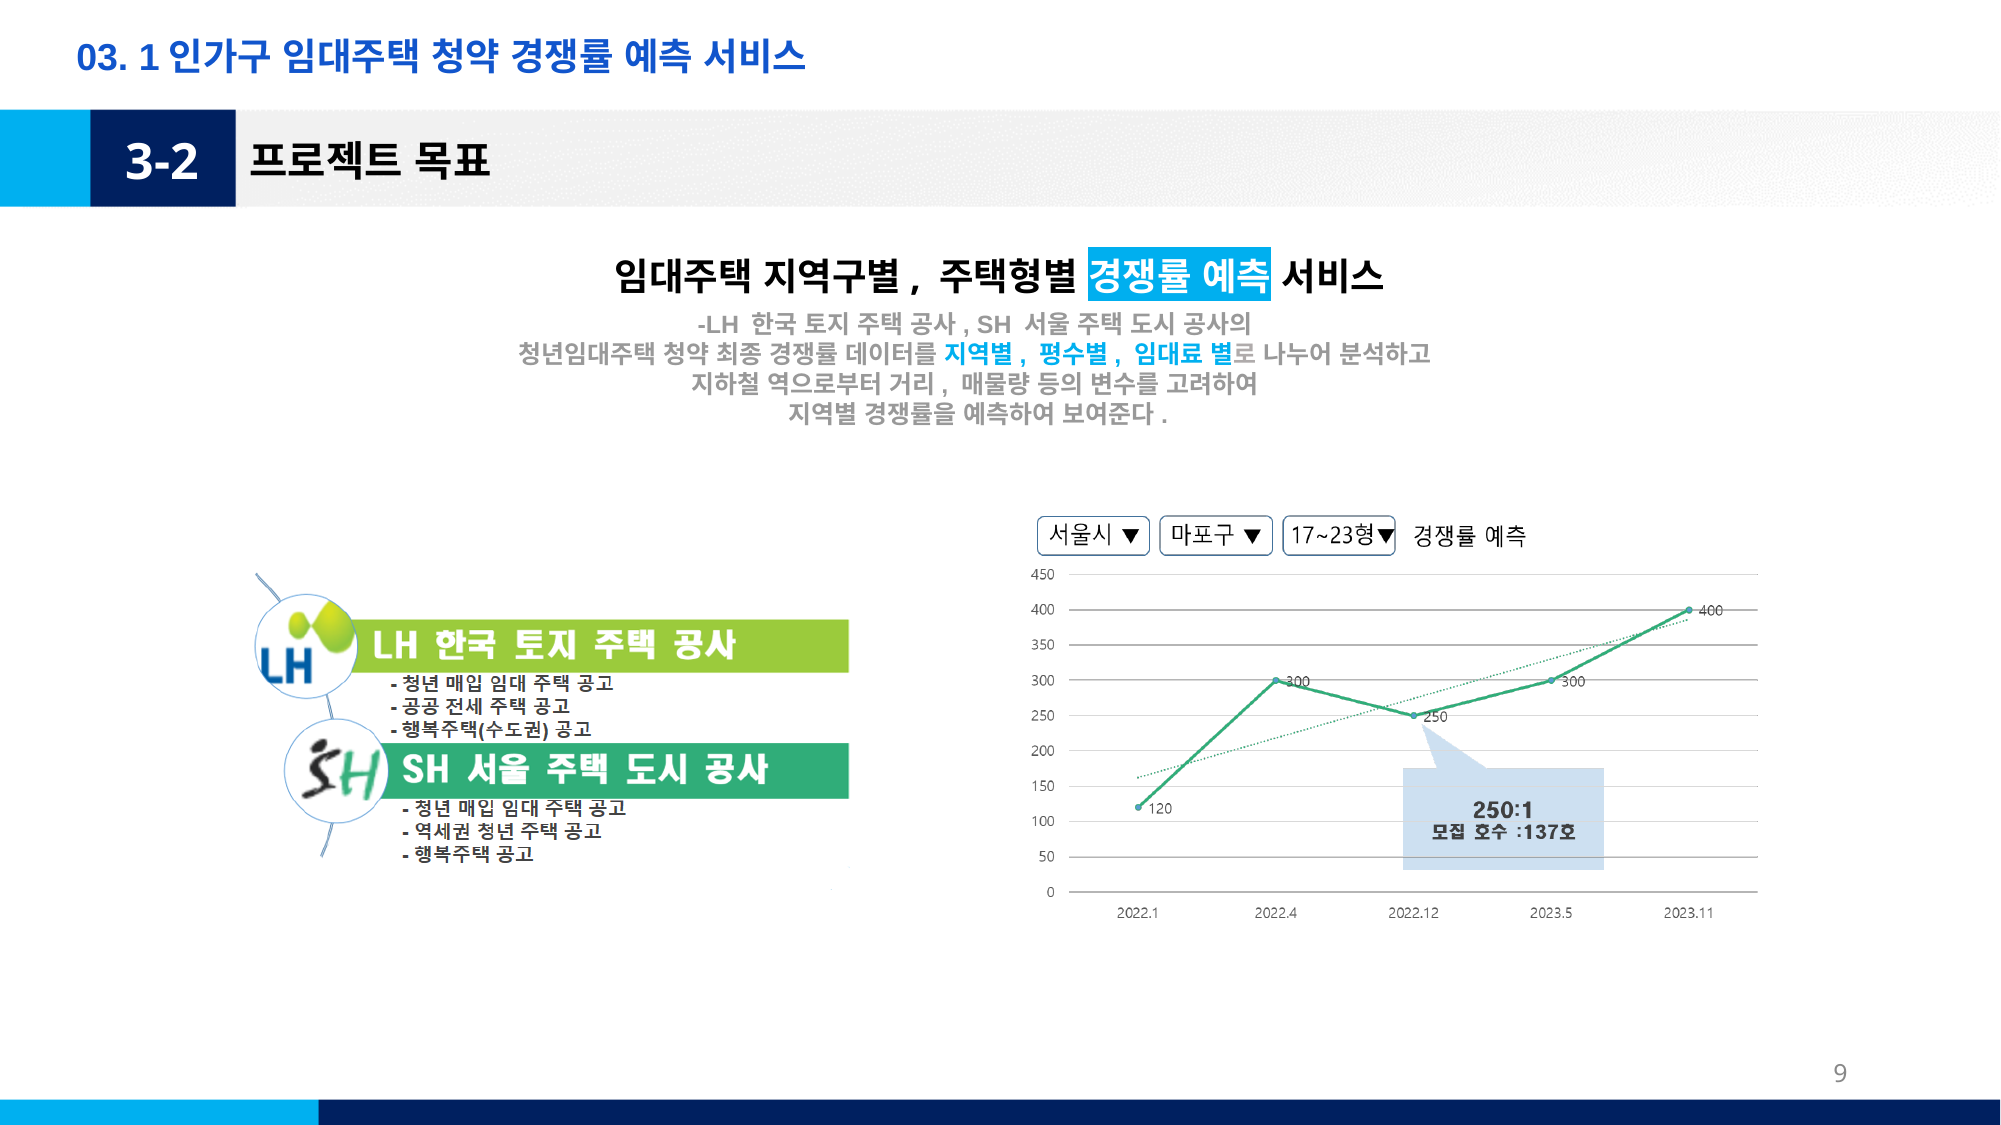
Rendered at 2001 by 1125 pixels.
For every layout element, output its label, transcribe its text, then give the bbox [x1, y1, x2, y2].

text_box 프로젝트 목표 [235, 127, 834, 193]
text_box 임대주택 지역구별, 주택형별 경쟁률 예측 서비스 [530, 237, 1470, 293]
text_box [1006, 512, 2000, 976]
slide_number 9 [1412, 1042, 1863, 1103]
text_box 3-2 [90, 122, 235, 198]
picture [0, 0, 2001, 1125]
text_box 03. 1인가구 임대주택 청약 경쟁률 예측 서비스 [61, 18, 1127, 94]
text_box -LH 한국 토지 주택 공사, SH 서울 주택 도시 공사의 청년임대주택 청약 최종 경쟁률 데이터를 지역별, 평수별, 임대료 별로 나누어 분석하고 지하철 역으로부터 거리, 매물량 등의 변수를 고려하여 지역별 경쟁률을 예측하여 보여준다. [459, 293, 1498, 444]
